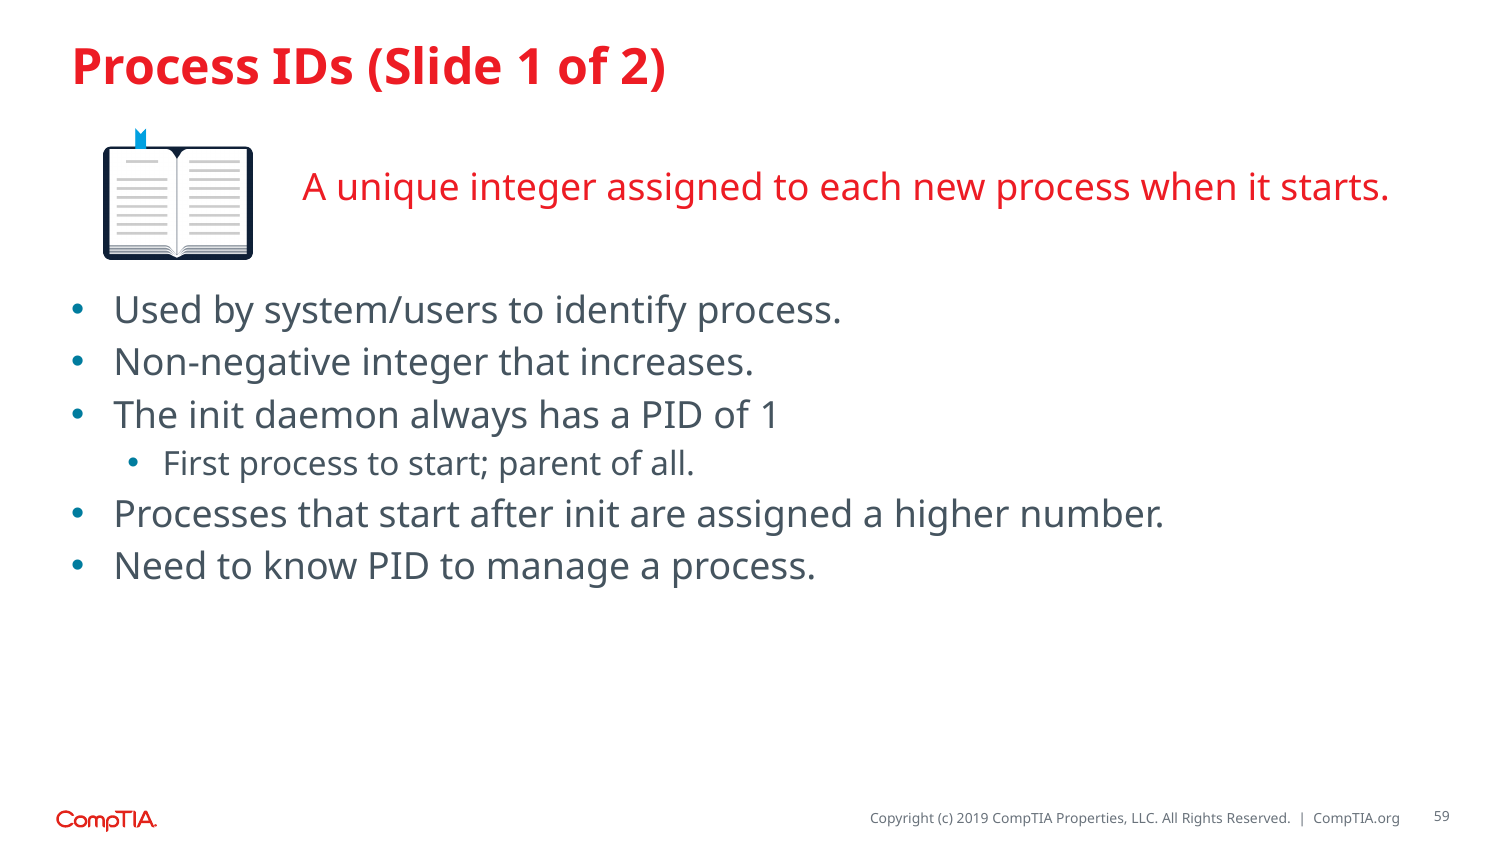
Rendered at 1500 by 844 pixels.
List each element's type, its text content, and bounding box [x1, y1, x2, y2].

slide_number 59 [1407, 800, 1450, 835]
list A unique integer assigned to each new process when it starts. [287, 155, 1445, 249]
title Process IDs (Slide 1 of 2) [56, 12, 1444, 117]
list Used by system/users to identify process. Non-negative integer that increases. The init daemon always has a PID of 1 First process to start; parent of all. Processes that start after init are assigned a higher number. Need to know PID to manage a process. [56, 278, 1444, 764]
picture [103, 128, 253, 260]
